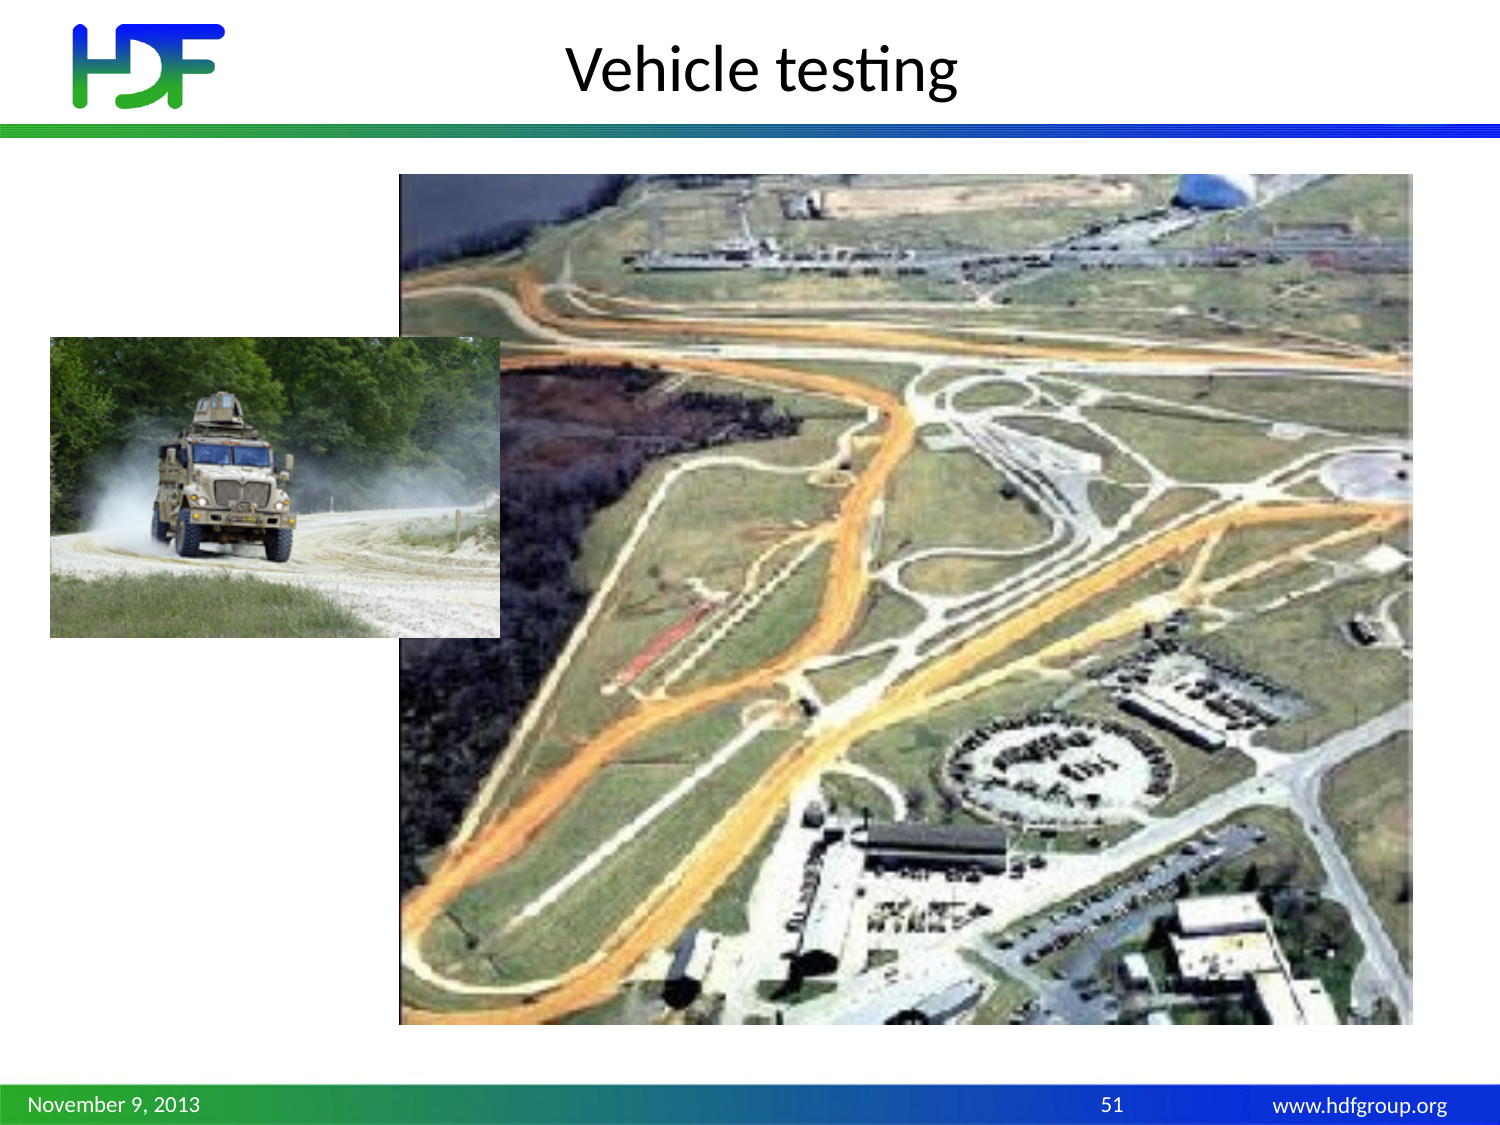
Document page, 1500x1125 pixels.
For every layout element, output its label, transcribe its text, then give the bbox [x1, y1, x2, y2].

slide_number 51 [1049, 1087, 1176, 1125]
title Vehicle testing [187, 24, 1338, 113]
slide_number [12, 1087, 713, 1125]
picture [0, 0, 1500, 1125]
